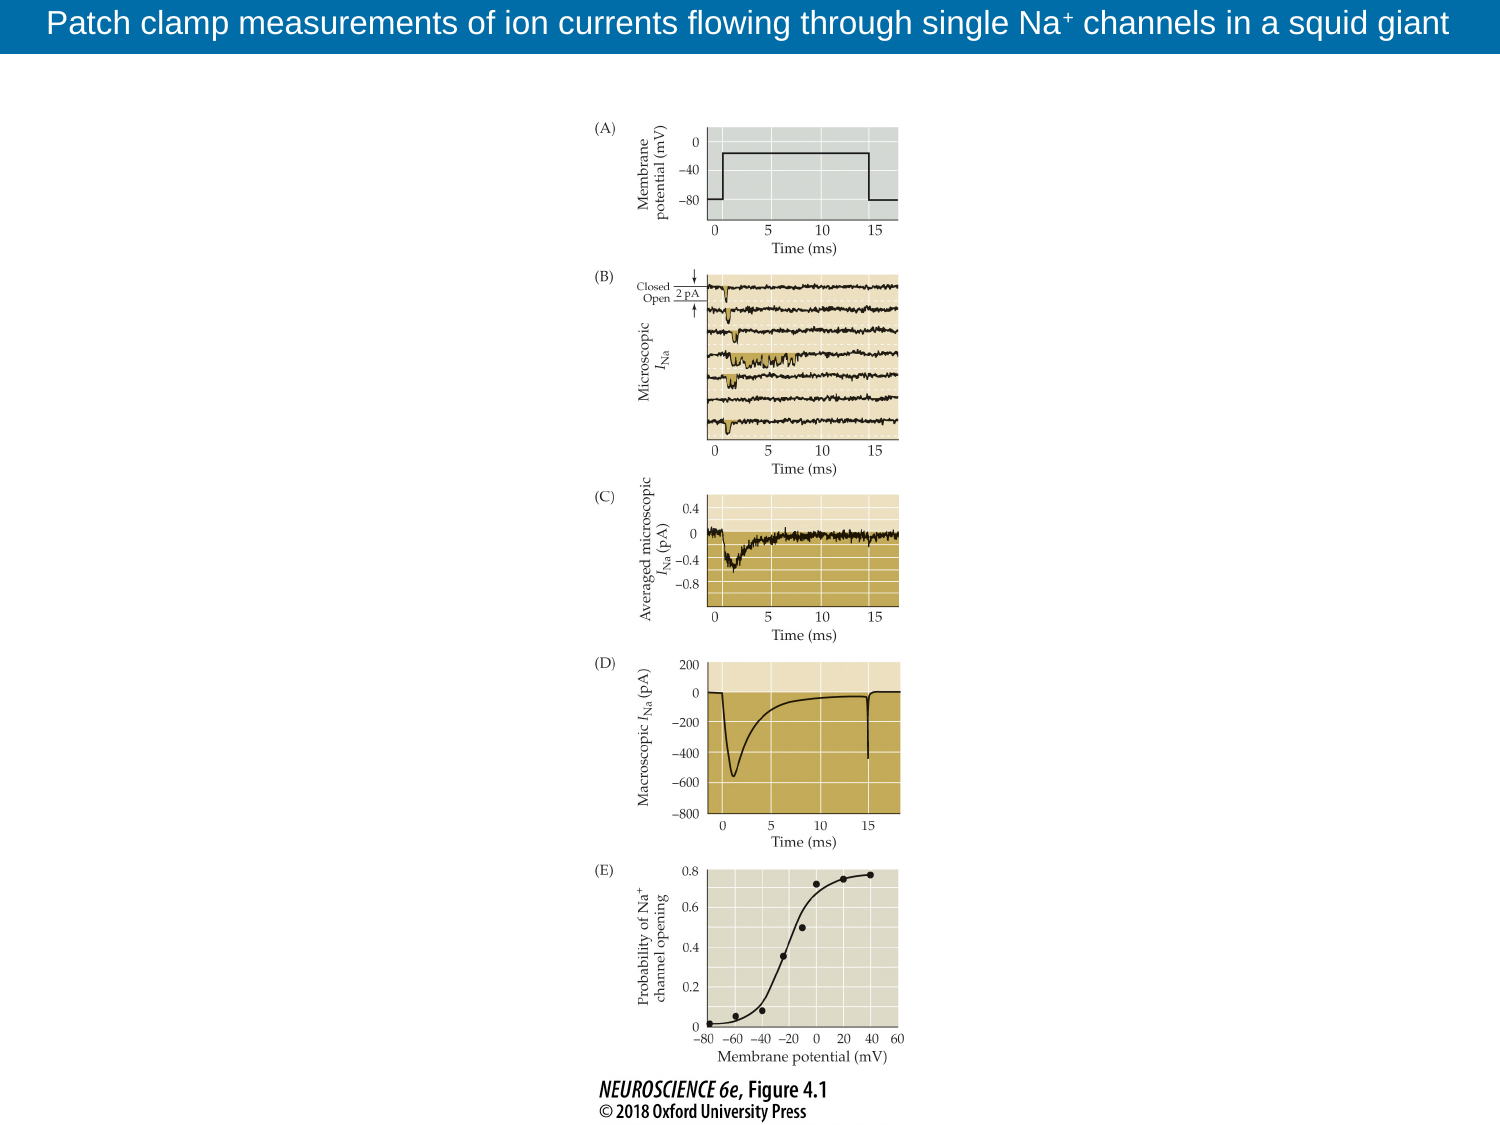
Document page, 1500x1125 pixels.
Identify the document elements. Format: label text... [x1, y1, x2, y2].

title Patch clamp measurements of ion currents flowing through single Na+ channels in a squid giant axon [0, 0, 1499, 88]
picture [588, 112, 912, 1125]
